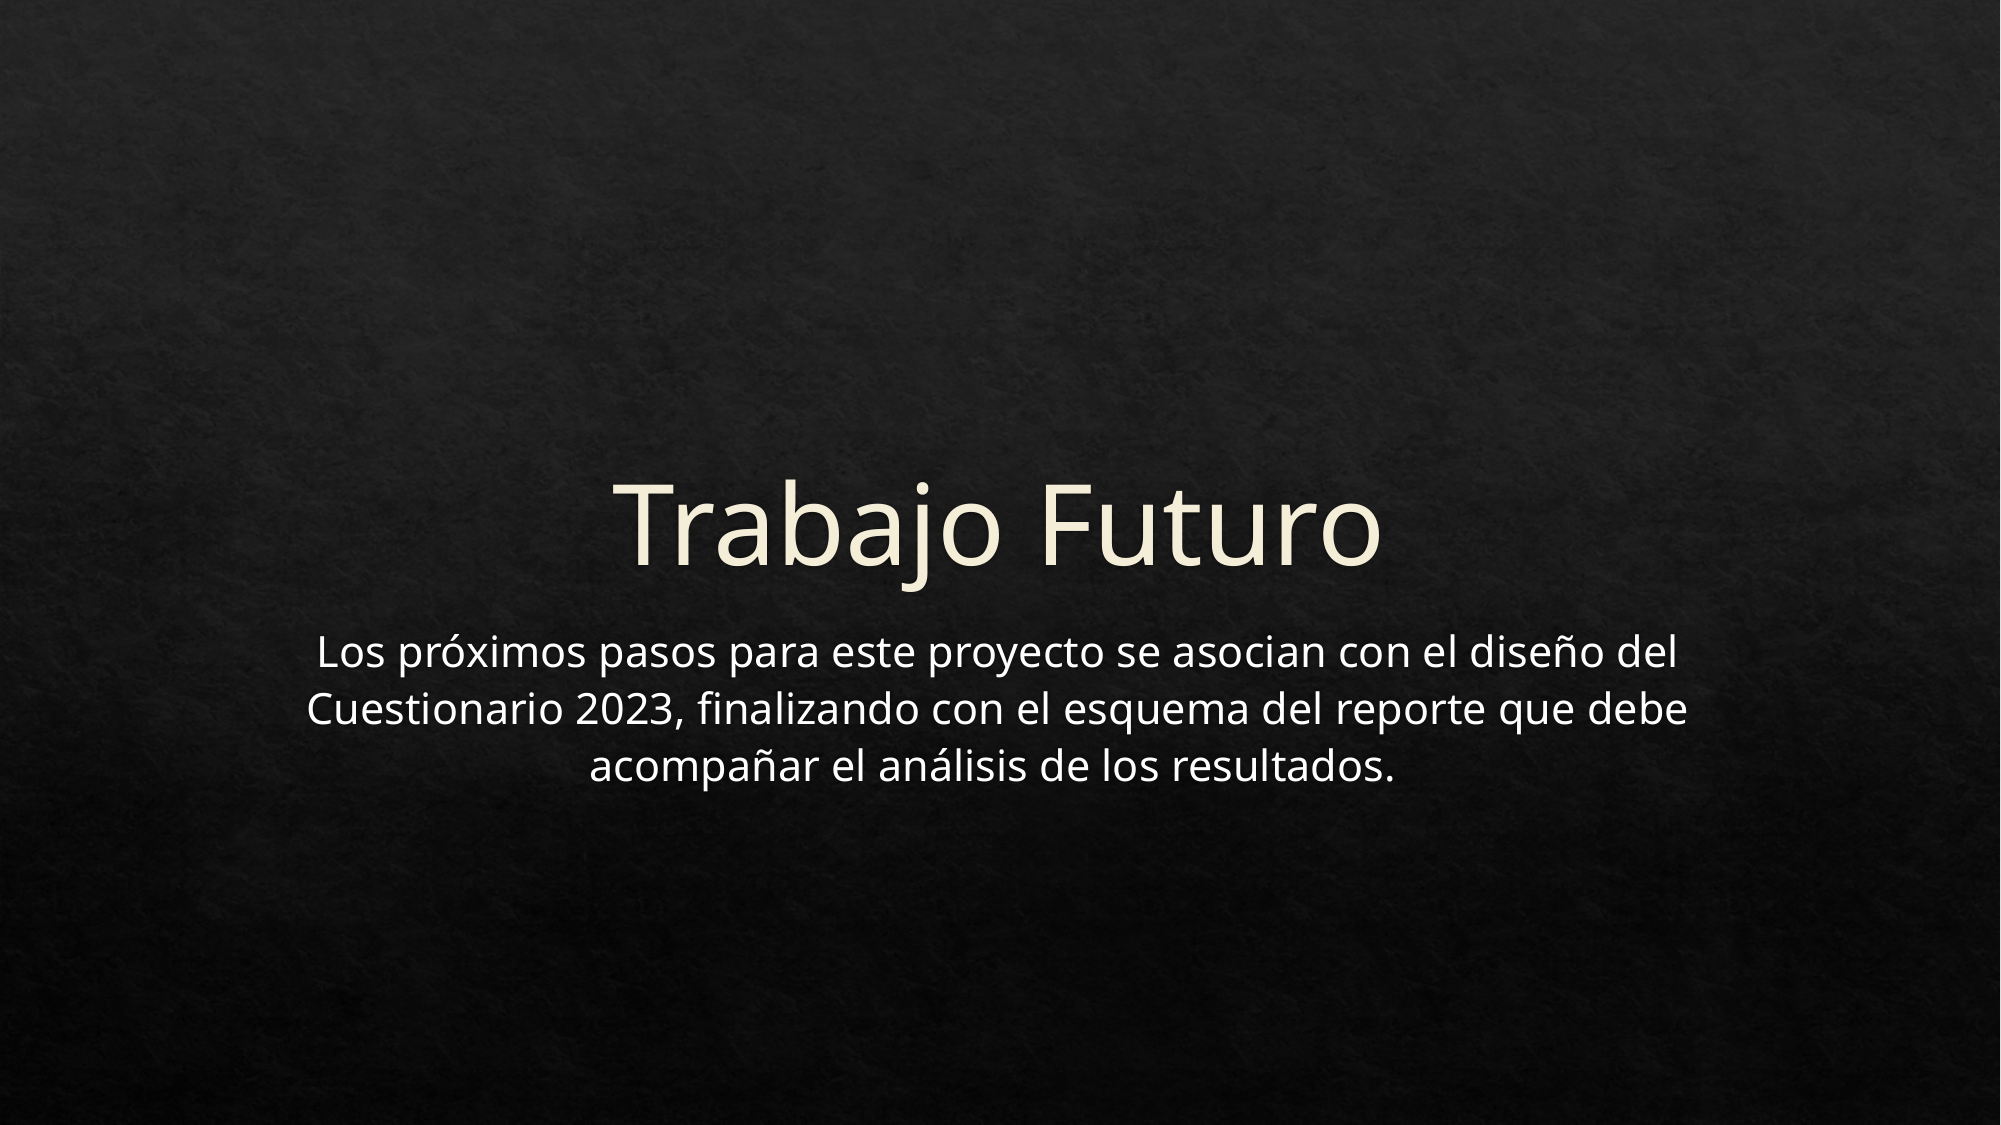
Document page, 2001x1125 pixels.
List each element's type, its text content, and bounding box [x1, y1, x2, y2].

title Trabajo Futuro [224, 290, 1774, 591]
subtitle Los próximos pasos para este proyecto se asocian con el diseño del Cuestionario 2023, finalizando con el esquema del reporte que debe acompañar el análisis de los resultados. [224, 619, 1774, 792]
picture [0, 0, 2001, 1125]
